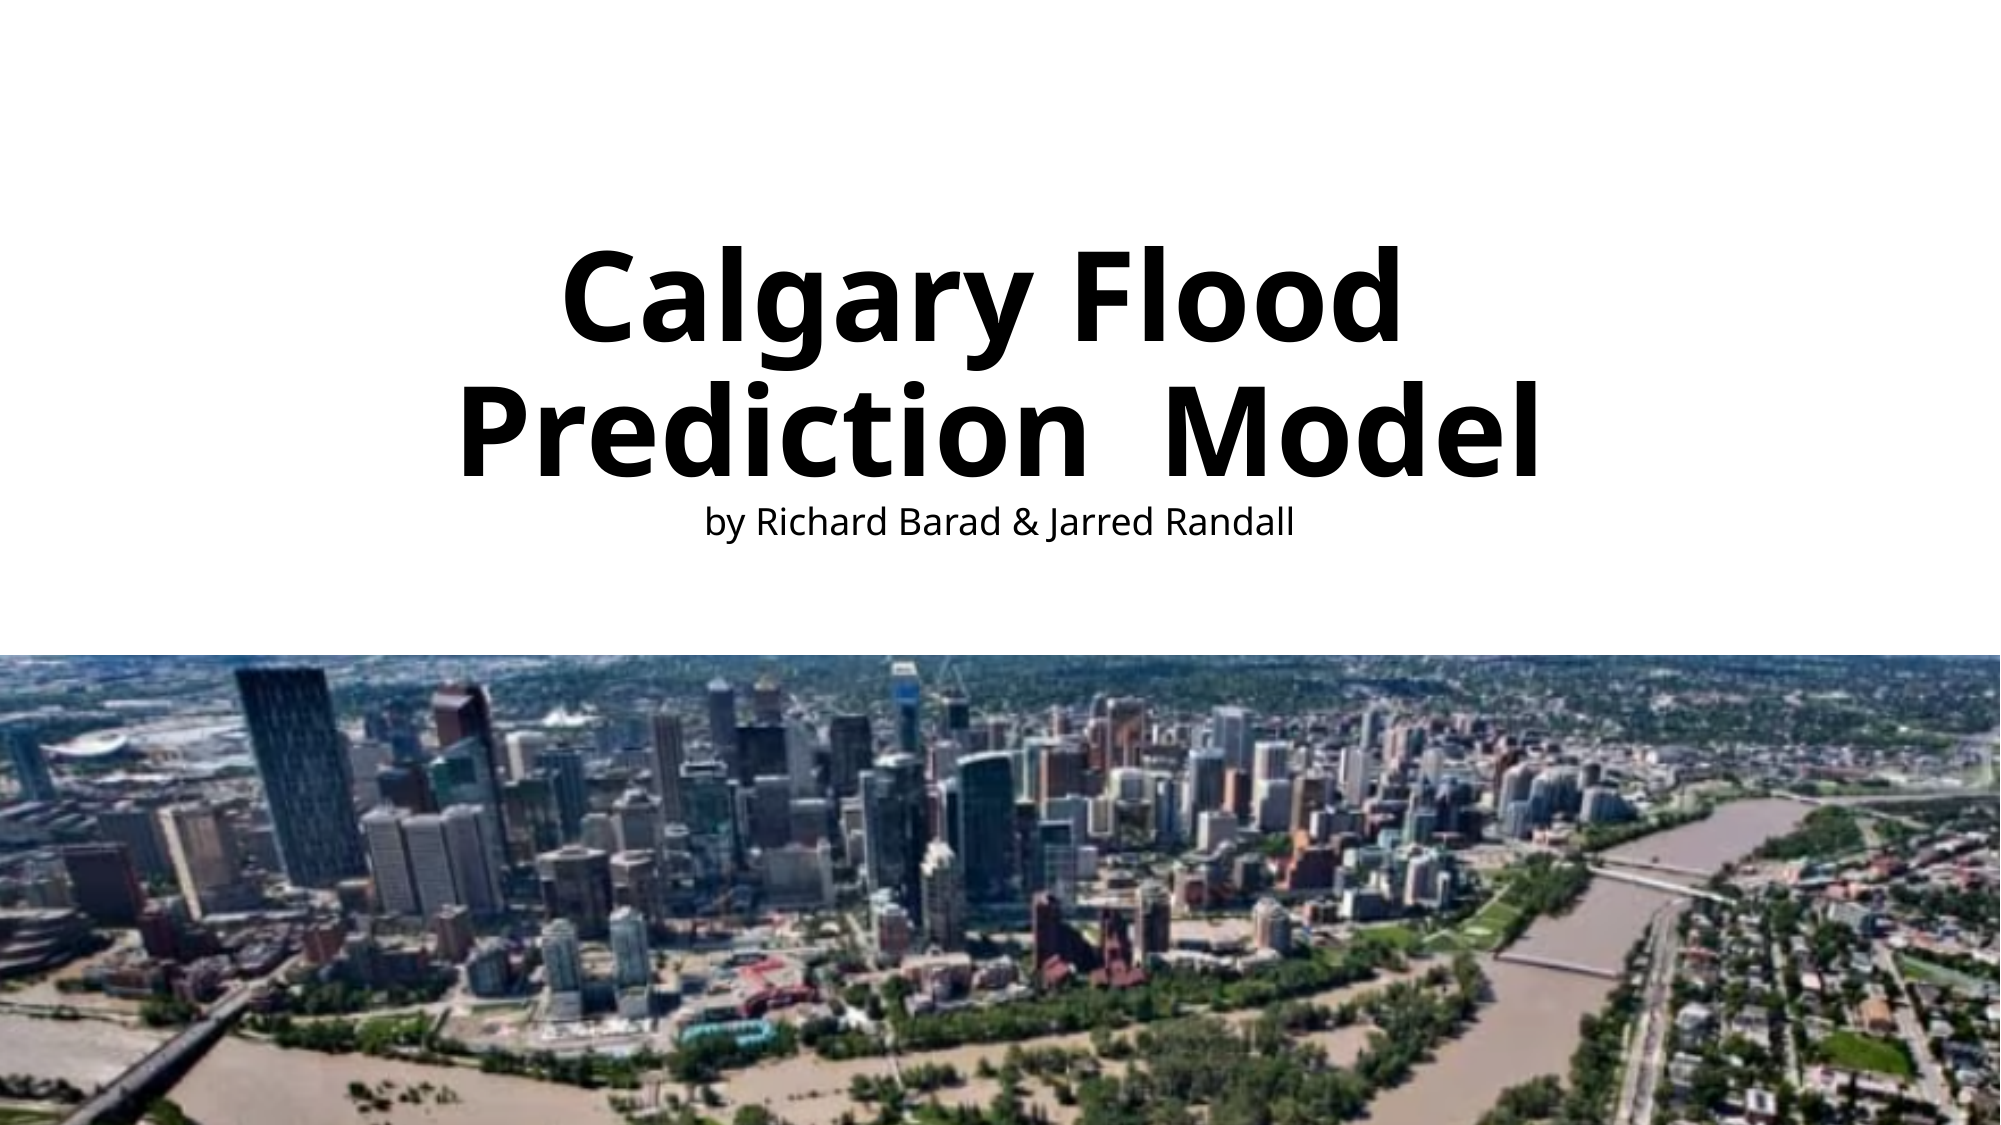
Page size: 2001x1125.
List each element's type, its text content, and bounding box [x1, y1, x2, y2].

picture [0, 655, 2000, 1125]
title Calgary Flood Prediction Model by Richard Barad & Jarred Randall [249, 0, 1750, 552]
